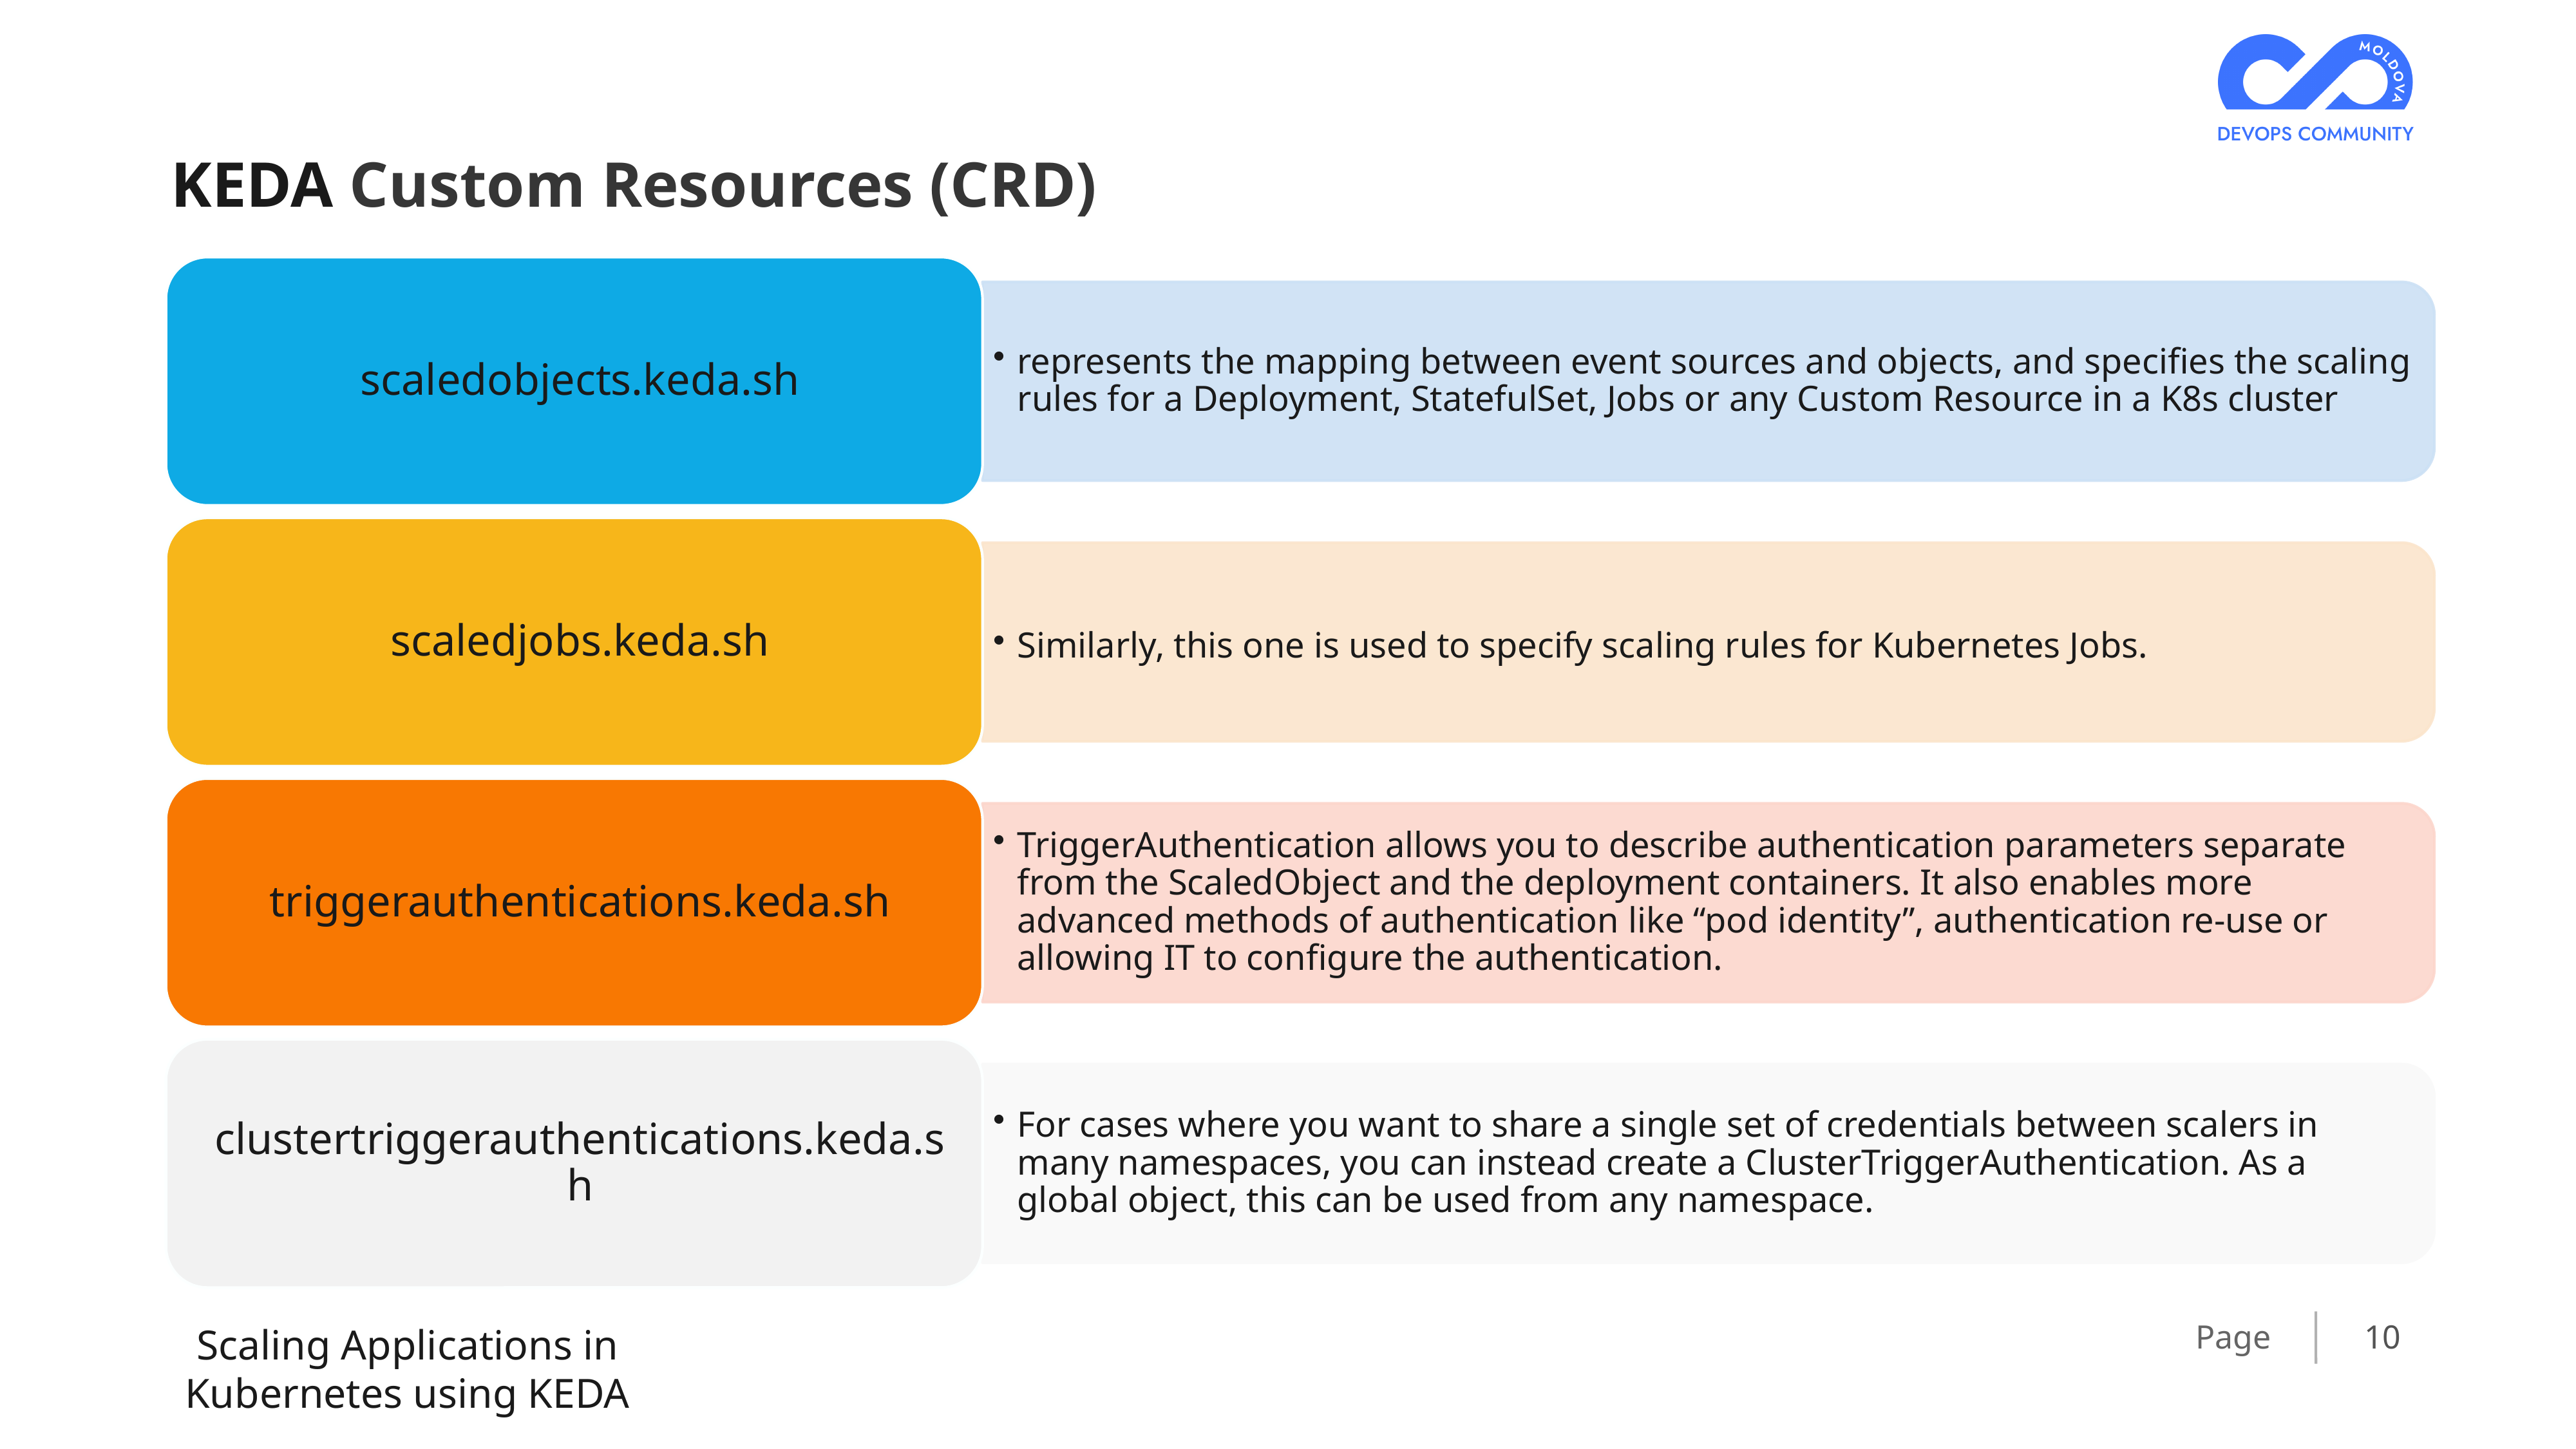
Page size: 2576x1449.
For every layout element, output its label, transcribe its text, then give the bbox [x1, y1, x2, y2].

picture [2218, 34, 2414, 141]
text_box KEDA Custom Resources (CRD) [166, 140, 2224, 225]
slide_number 10 [2330, 1311, 2435, 1365]
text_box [166, 256, 2435, 1289]
